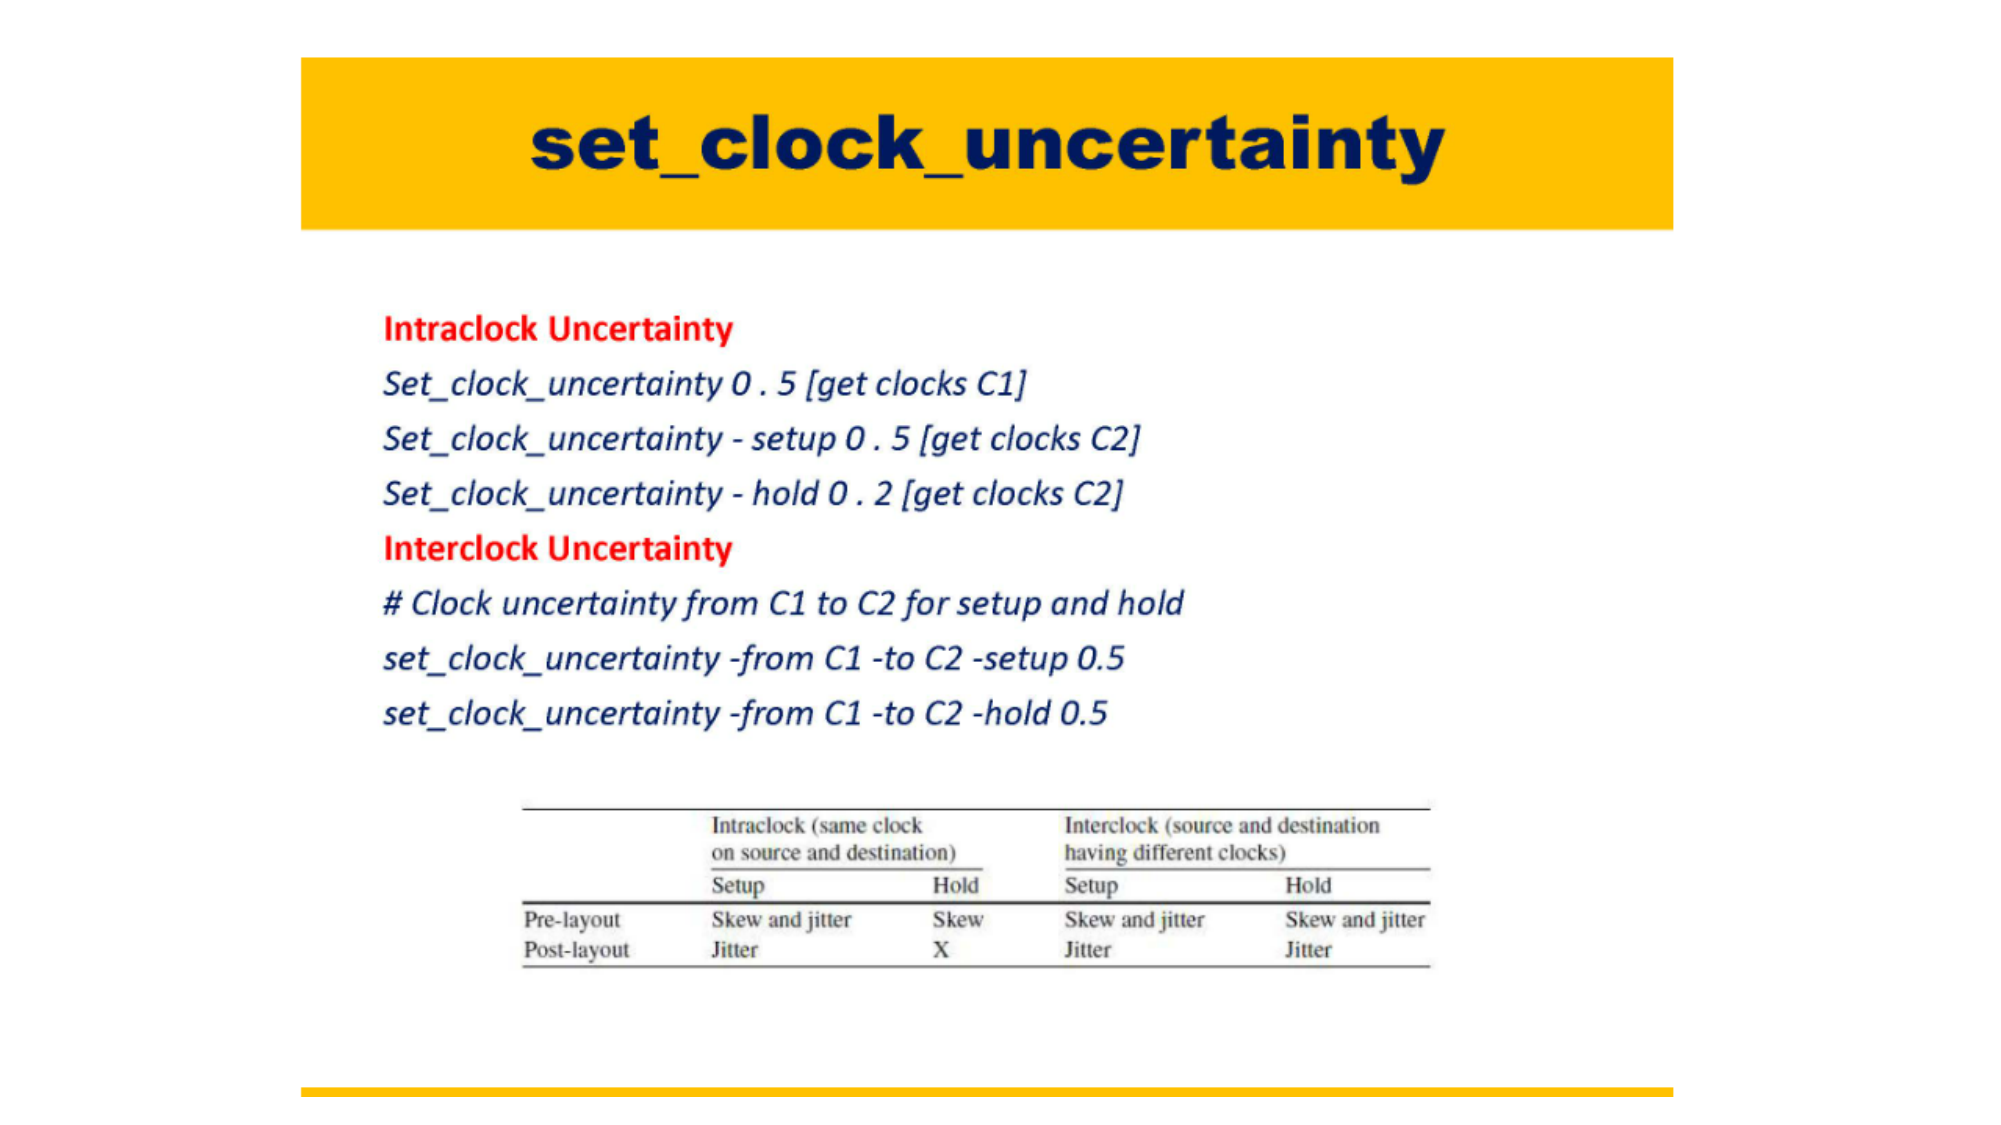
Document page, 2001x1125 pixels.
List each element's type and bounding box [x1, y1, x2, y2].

picture [256, 28, 1744, 1097]
